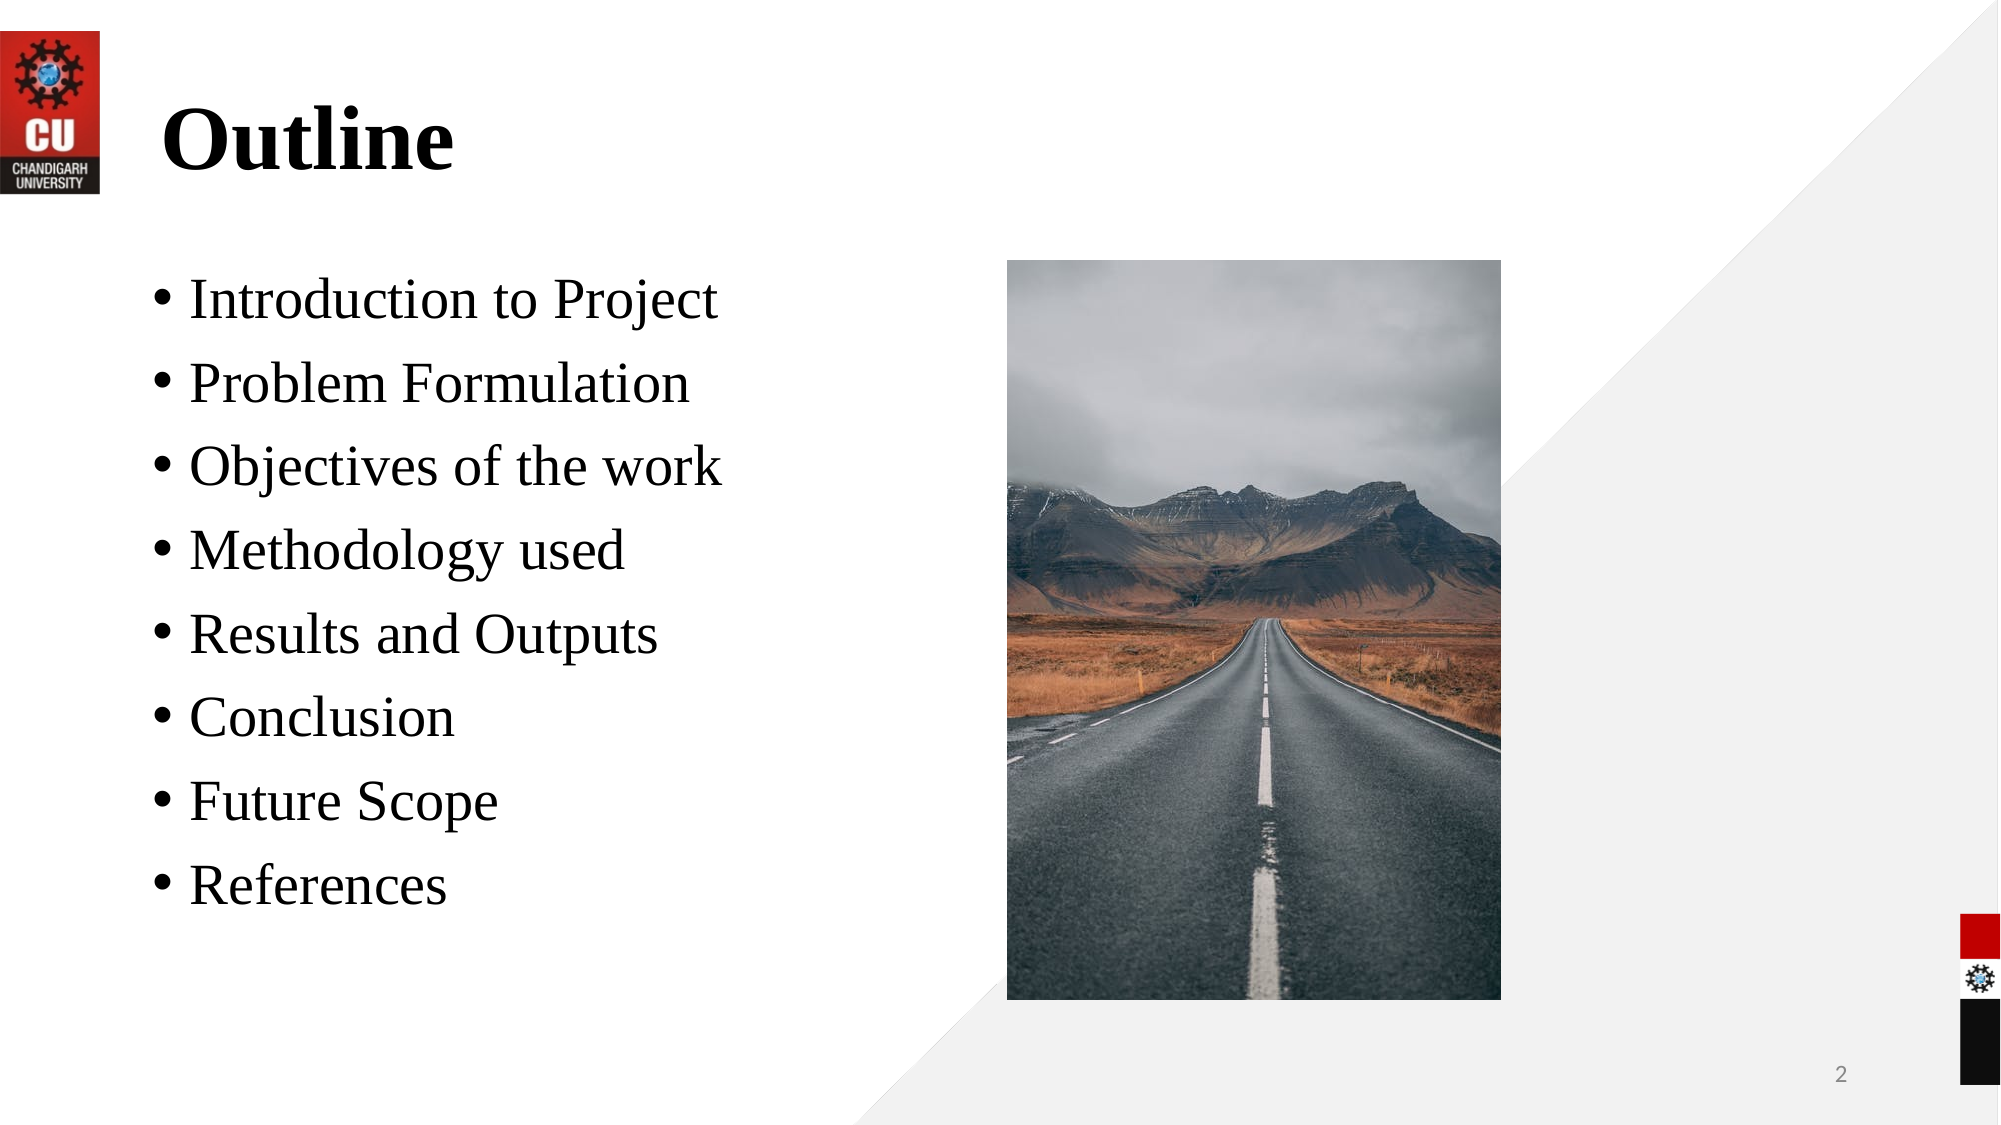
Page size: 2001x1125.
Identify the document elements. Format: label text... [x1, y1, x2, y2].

slide_number 2 [1412, 1042, 1863, 1103]
picture [0, 0, 2001, 1125]
list Introduction to Project Problem Formulation Objectives of the work Methodology used Results and Outputs Conclusion Future Scope References [137, 260, 1863, 1073]
title Outline [145, 59, 1871, 220]
